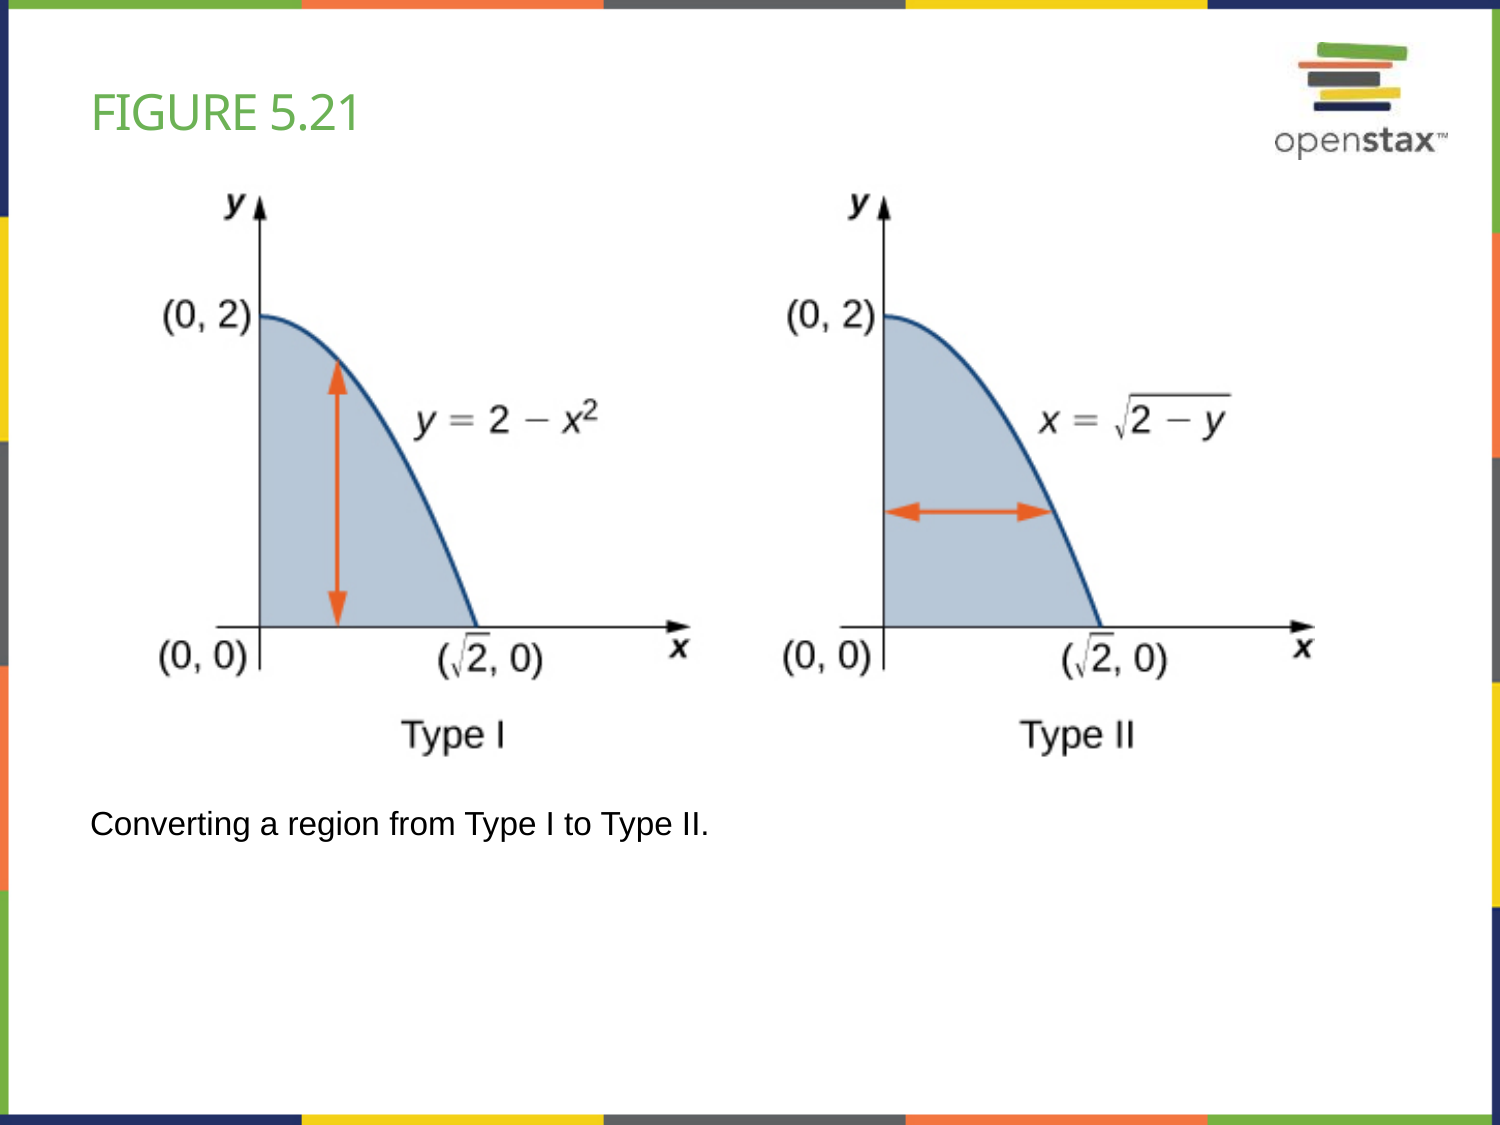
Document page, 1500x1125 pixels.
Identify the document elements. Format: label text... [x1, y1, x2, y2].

title Figure 5.21 [75, 39, 1275, 148]
list Converting a region from Type I to Type II. [75, 794, 1398, 986]
picture [0, 0, 1500, 1125]
